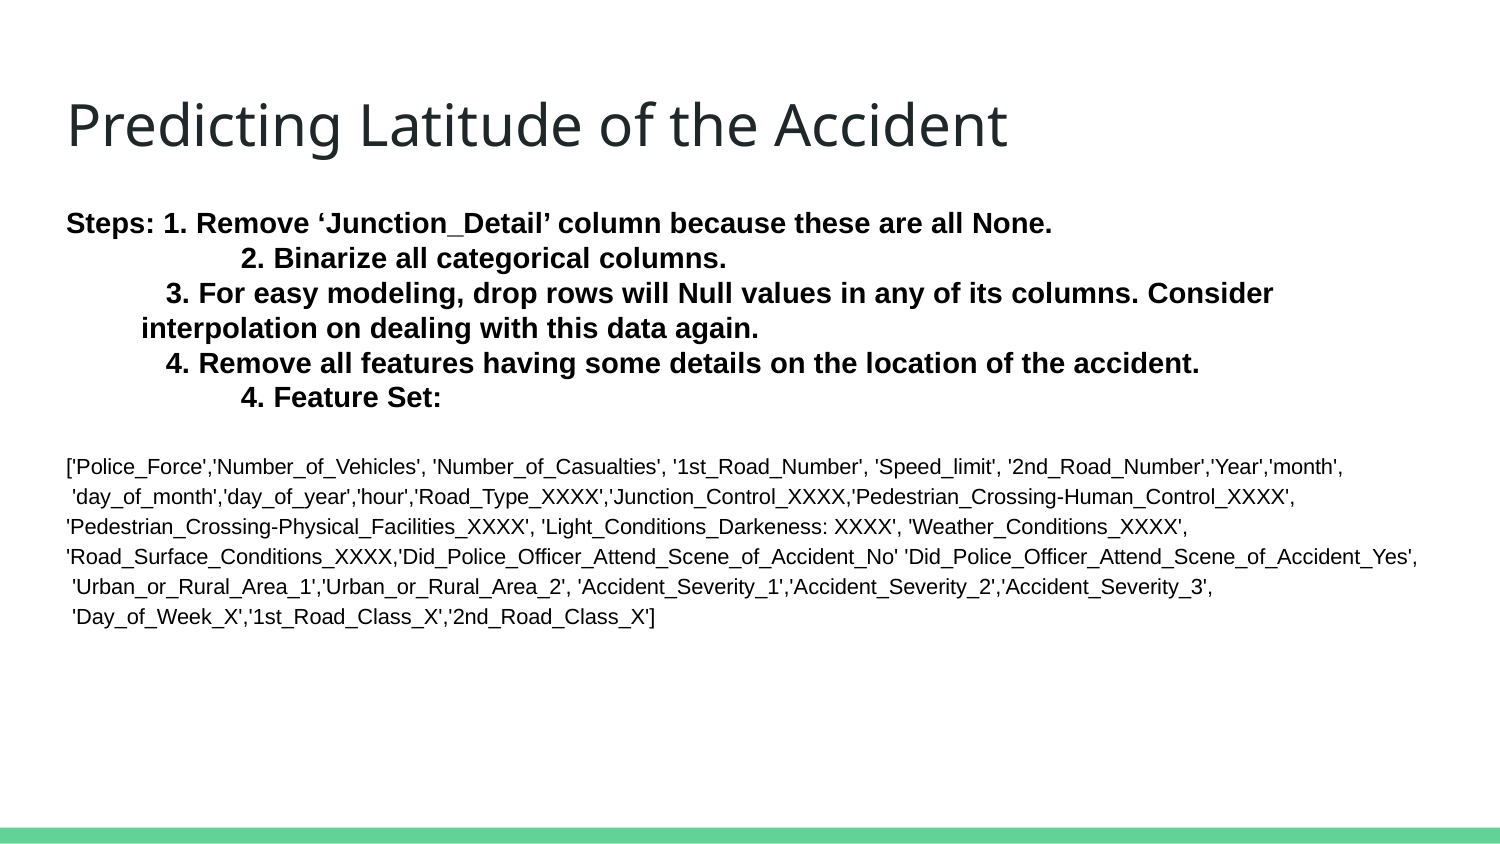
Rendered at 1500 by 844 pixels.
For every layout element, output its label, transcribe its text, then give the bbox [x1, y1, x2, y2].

list Steps: 1. Remove ‘Junction_Detail’ column because these are all None. 2. Binarize all categorical columns. 3. For easy modeling, drop rows will Null values in any of its columns. Consider interpolation on dealing with this data again. 4. Remove all features having some details on the location of the accident. 4. Feature Set: ['Police_Force','Number_of_Vehicles', 'Number_of_Casualties', '1st_Road_Number', 'Speed_limit', '2nd_Road_Number','Year','month', 'day_of_month','day_of_year','hour','Road_Type_XXXX','Junction_Control_XXXX,'Pedestrian_Crossing-Human_Control_XXXX', 'Pedestrian_Crossing-Physical_Facilities_XXXX', 'Light_Conditions_Darkeness: XXXX', 'Weather_Conditions_XXXX', 'Road_Surface_Conditions_XXXX,'Did_Police_Officer_Attend_Scene_of_Accident_No' 'Did_Police_Officer_Attend_Scene_of_Accident_Yes', 'Urban_or_Rural_Area_1','Urban_or_Rural_Area_2', 'Accident_Severity_1','Accident_Severity_2','Accident_Severity_3', 'Day_of_Week_X','1st_Road_Class_X','2nd_Road_Class_X'] [51, 189, 1449, 750]
title Predicting Latitude of the Accident [51, 72, 1449, 167]
